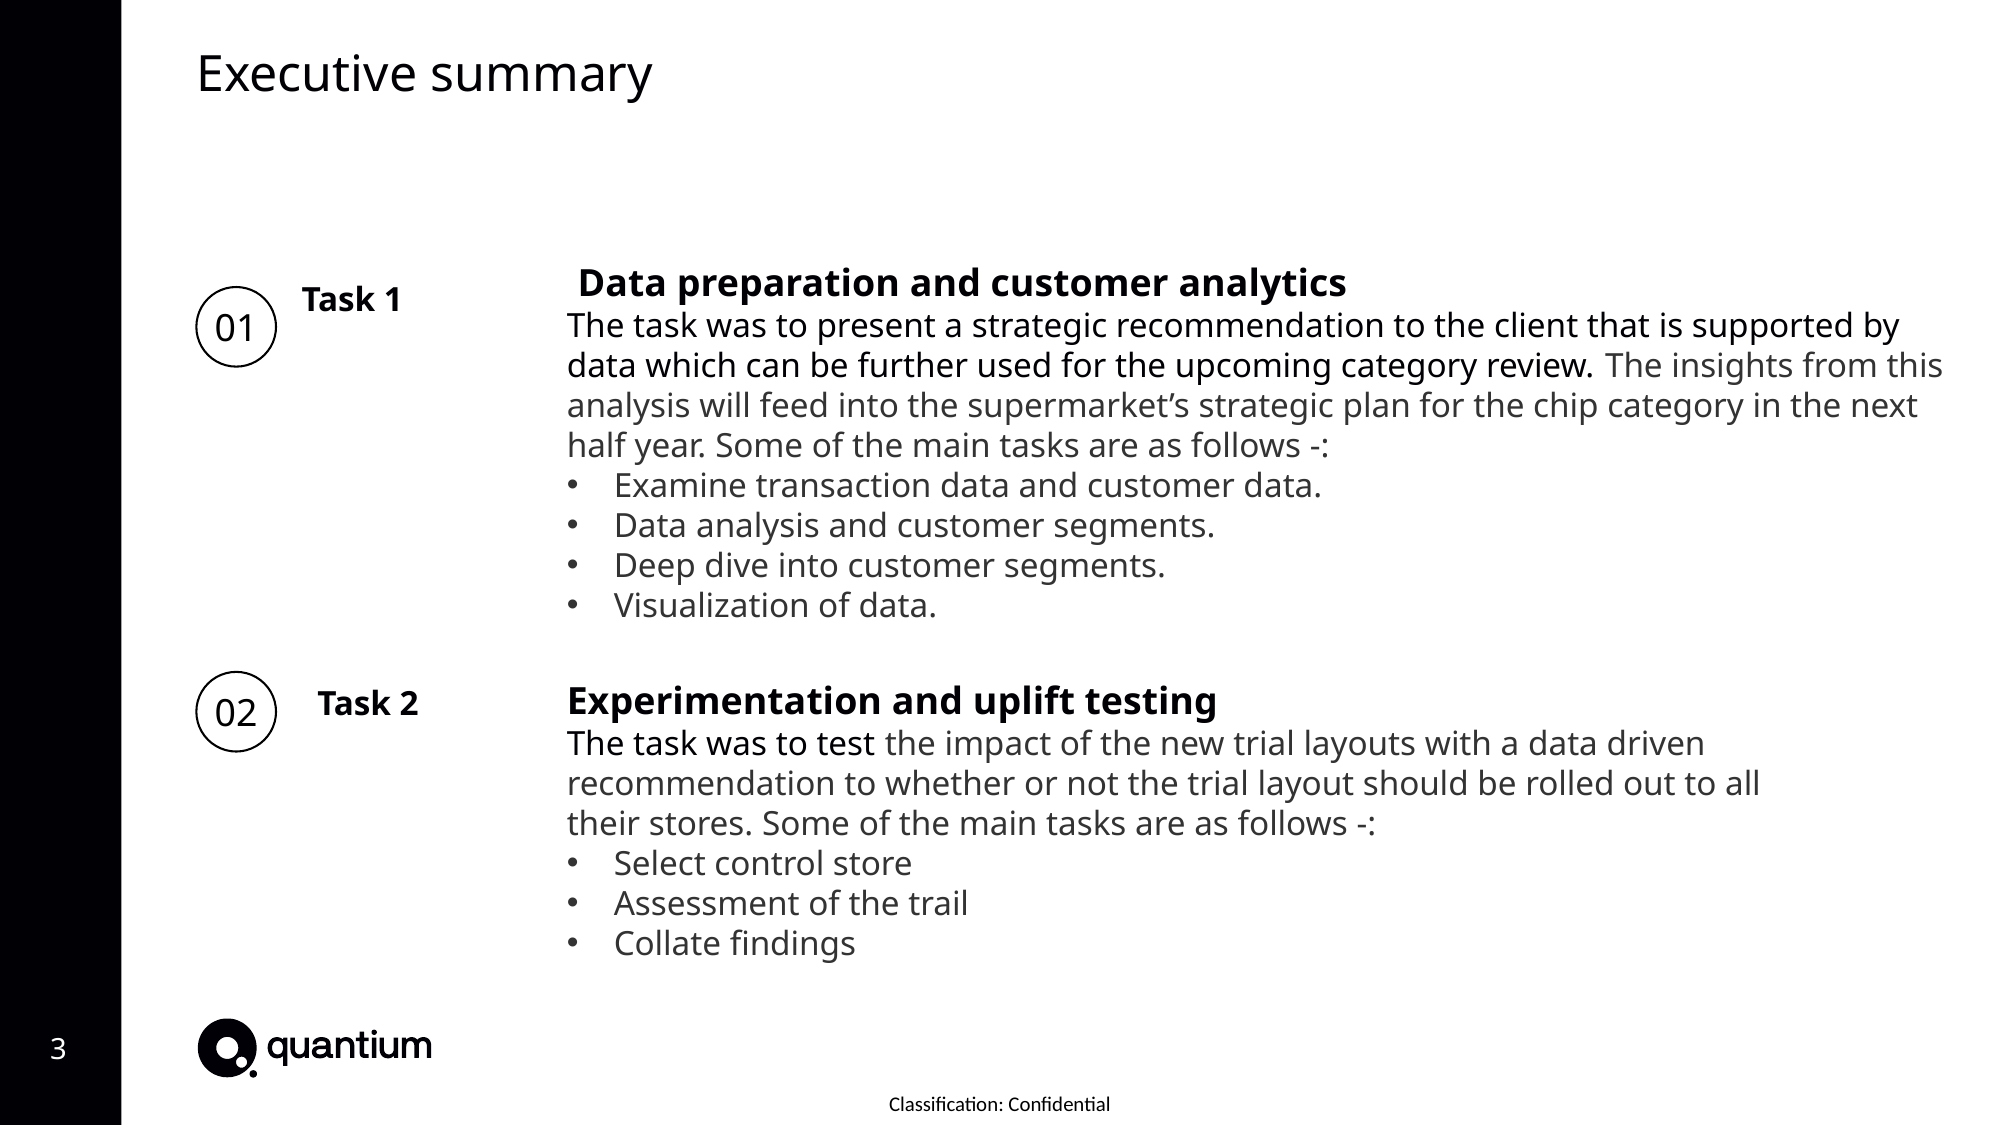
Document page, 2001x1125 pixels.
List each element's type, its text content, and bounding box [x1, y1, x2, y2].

text_box 02 [195, 670, 278, 753]
text_box Task 2 [317, 682, 566, 964]
text_box Data preparation and customer analytics The task was to present a strategic recommendation to the client that is supported by data which can be further used for the upcoming category review. The insights from this analysis will feed into the supermarket’s strategic plan for the chip category in the next half year. Some of the main tasks are as follows -: Examine transaction data and customer data. Data analysis and customer segments. Deep dive into customer segments. Visualization of data. [566, 254, 1974, 656]
text_box Task 1 [301, 278, 566, 561]
text_box 01 [195, 285, 278, 368]
text_box Experimentation and uplift testing The task was to test the impact of the new trial layouts with a data driven recommendation to whether or not the trial layout should be rolled out to all their stores. Some of the main tasks are as follows -: Select control store Assessment of the trail Collate findings [566, 677, 1811, 979]
list Executive summary [196, 41, 1916, 178]
